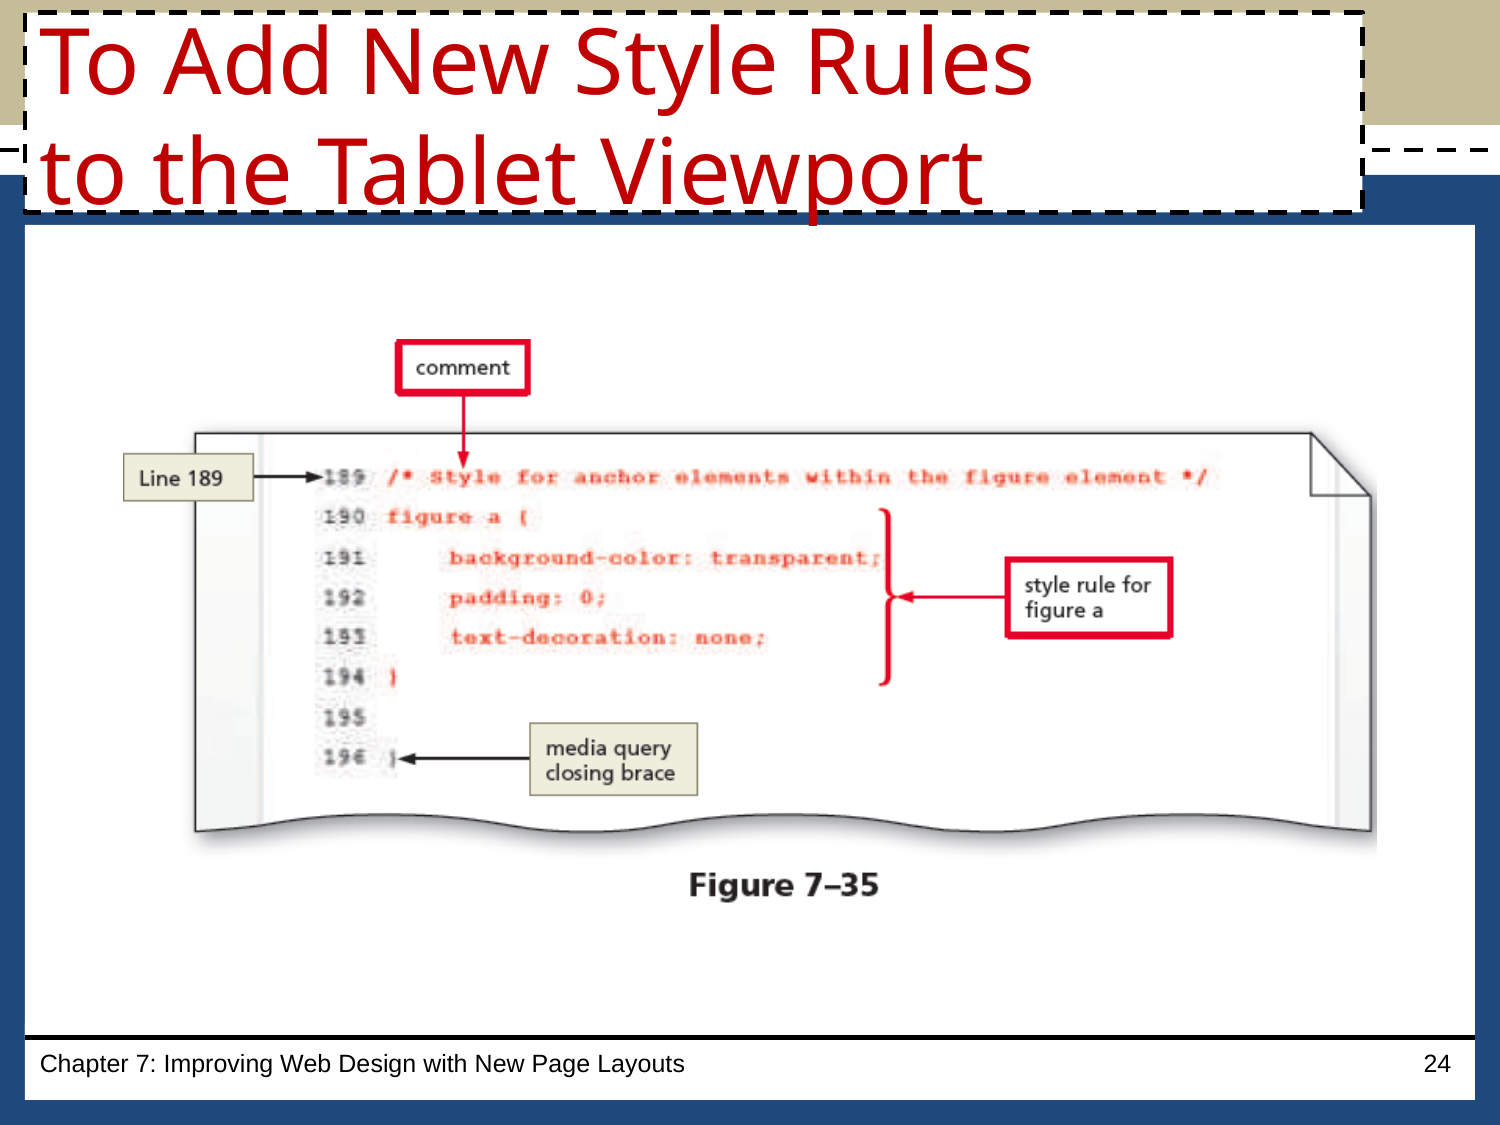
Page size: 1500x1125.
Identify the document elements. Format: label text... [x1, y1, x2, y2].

footer Chapter 7: Improving Web Design with New Page Layouts [24, 1040, 1400, 1100]
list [123, 339, 1377, 909]
title To Add New Style Rules to the Tablet Viewport [23, 10, 1365, 215]
slide_number 24 [1400, 1040, 1475, 1100]
